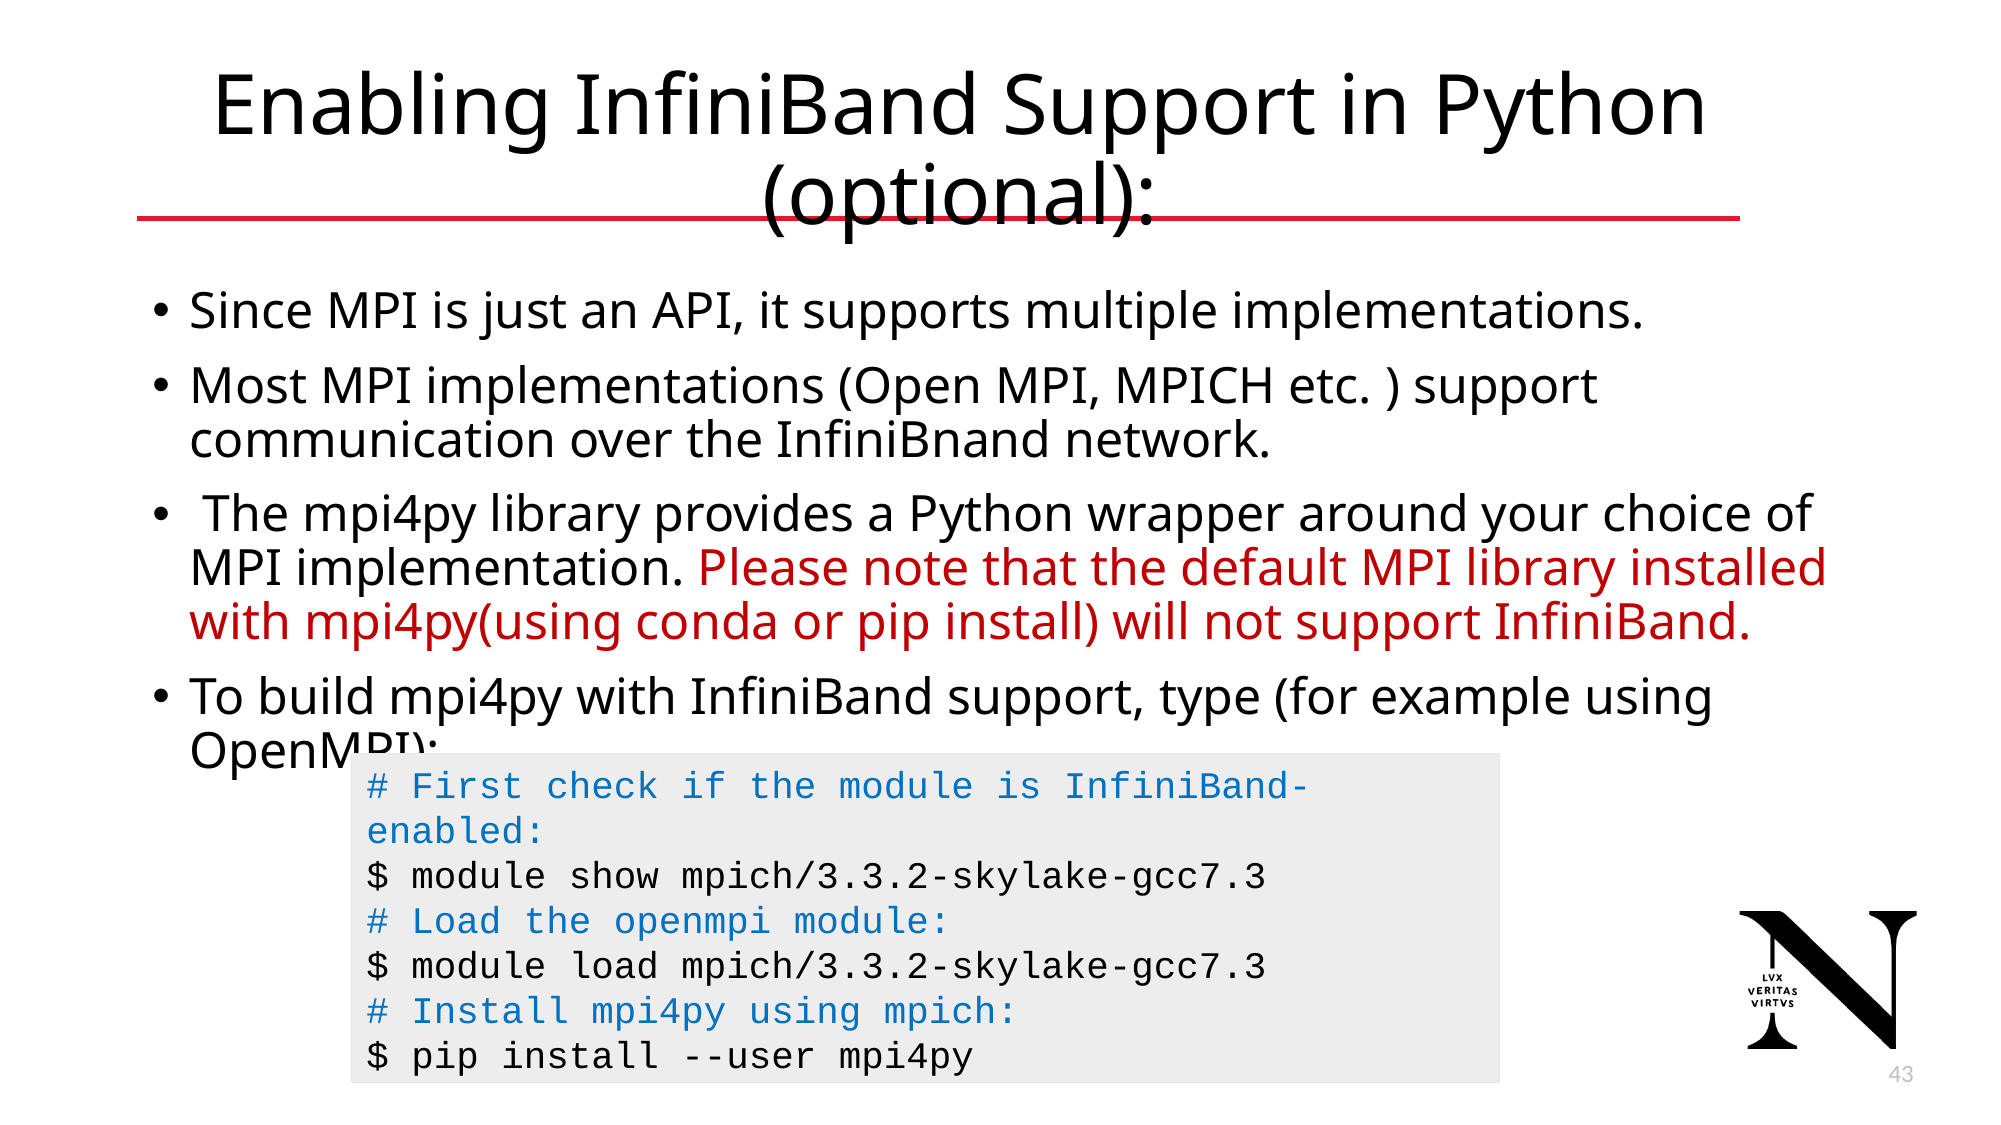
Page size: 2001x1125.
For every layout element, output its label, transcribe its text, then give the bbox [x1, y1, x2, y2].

slide_number 44 [1479, 1042, 1930, 1103]
title Enabling InfiniBand Support in Python (optional): [98, 44, 1824, 262]
text_box # First check if the module is InfiniBand-enabled: $ module show mpich/3.3.2-skylake-gcc7.3 # Load the openmpi module: $ module load mpich/3.3.2-skylake-gcc7.3 # Install mpi4py using mpich: $ pip install --user mpi4py [351, 753, 1500, 1083]
list Since MPI is just an API, it supports multiple implementations. Most MPI implementations (Open MPI, MPICH etc. ) support communication over the InfiniBnand network. The mpi4py library provides a Python wrapper around your choice of MPI implementation. Please note that the default MPI library installed with mpi4py(using conda or pip install) will not support InfiniBand. To build mpi4py with InfiniBand support, type (for example using OpenMPI): [137, 277, 1863, 992]
